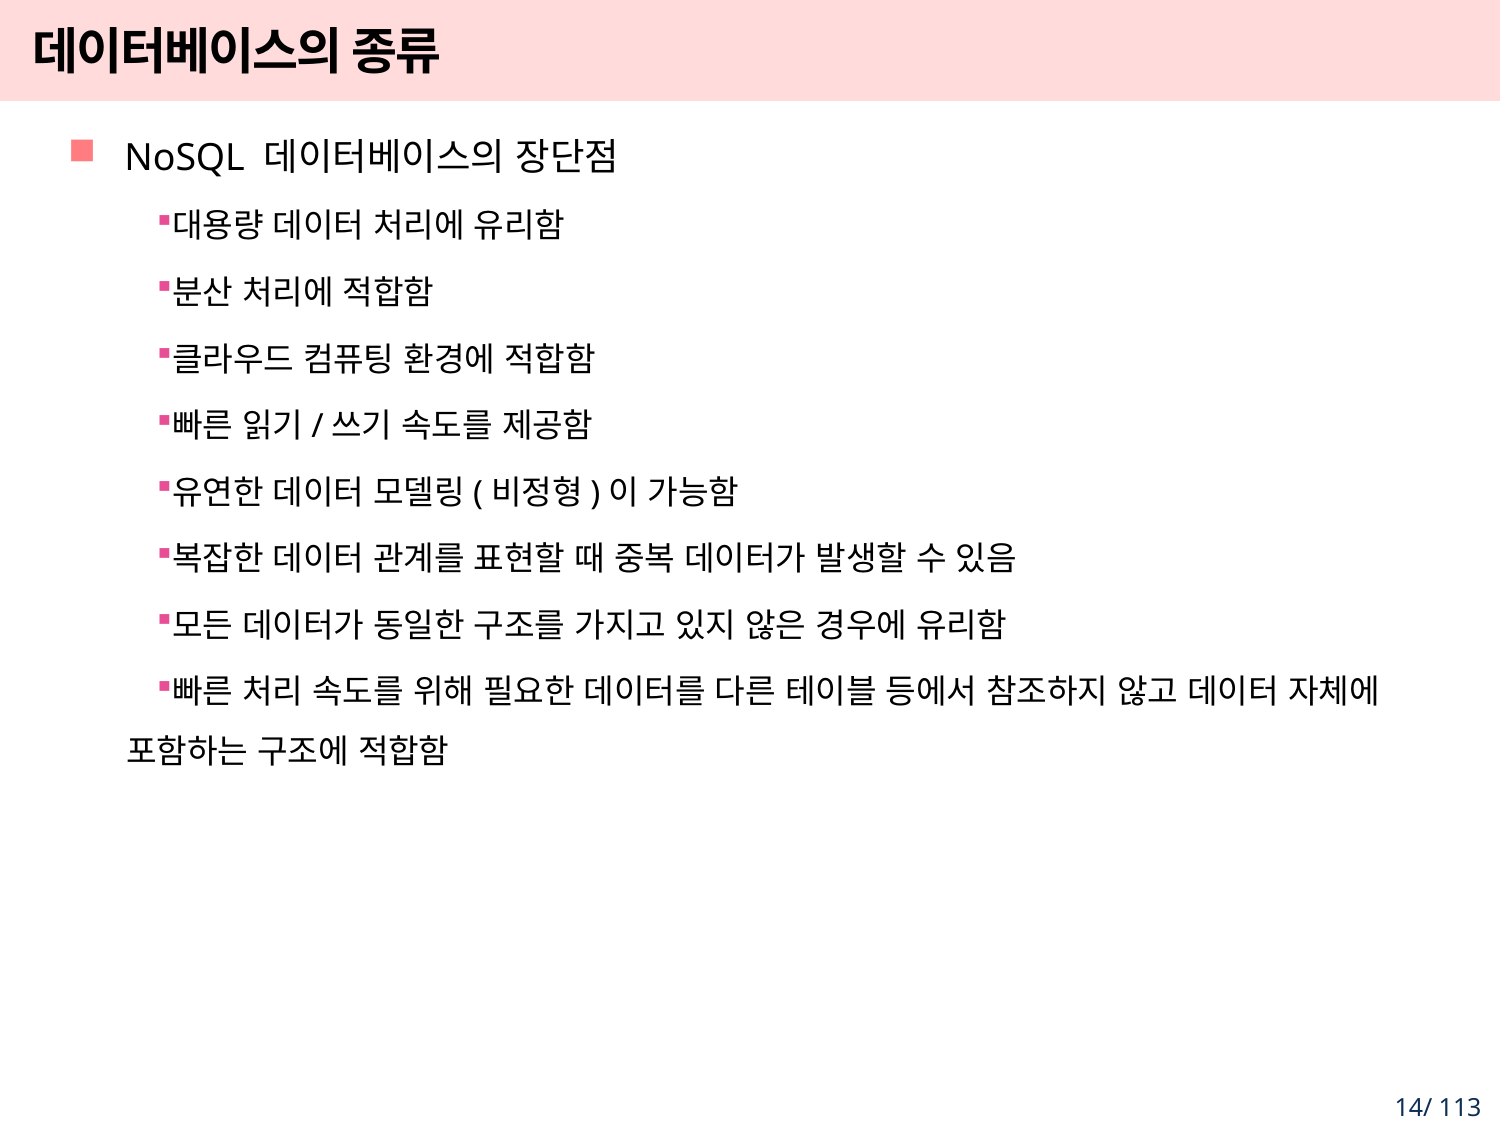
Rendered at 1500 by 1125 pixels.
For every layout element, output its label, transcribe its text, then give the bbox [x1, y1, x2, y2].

title 데이터베이스의 종류 [17, 10, 1295, 89]
list NoSQL 데이터베이스의 장단점 대용량 데이터 처리에 유리함 분산 처리에 적합함 클라우드 컴퓨팅 환경에 적합함 빠른 읽기/쓰기 속도를 제공함 유연한 데이터 모델링(비정형)이 가능함 복잡한 데이터 관계를 표현할 때 중복 데이터가 발생할 수 있음 모든 데이터가 동일한 구조를 가지고 있지 않은 경우에 유리함 빠른 처리 속도를 위해 필요한 데이터를 다른 테이블 등에서 참조하지 않고 데이터 자체에 포함하는 구조에 적합함 [53, 125, 1425, 1005]
